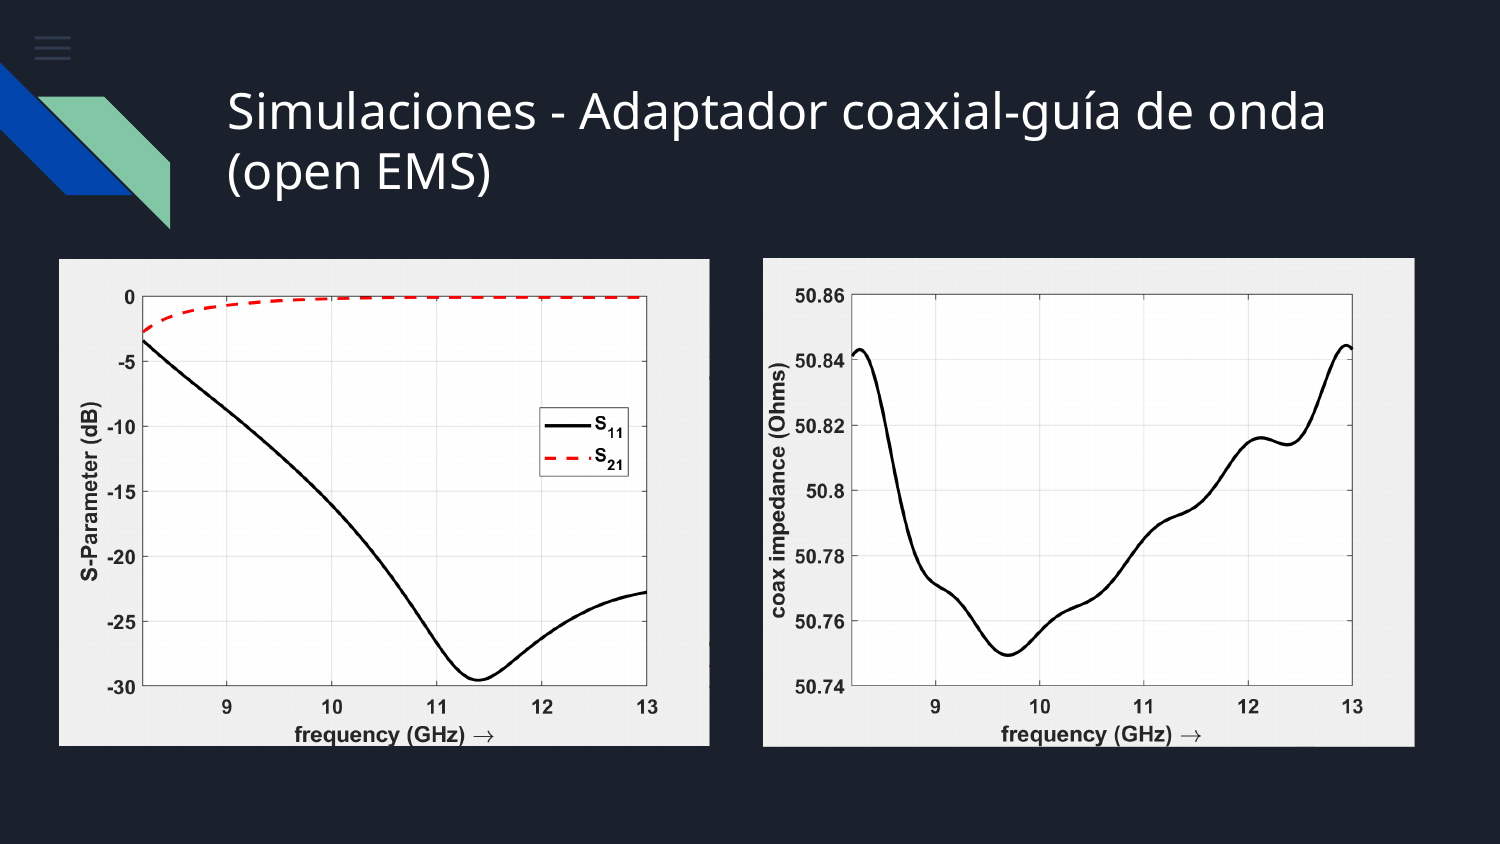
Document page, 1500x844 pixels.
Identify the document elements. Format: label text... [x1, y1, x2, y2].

picture [763, 258, 1415, 747]
title Simulaciones - Adaptador coaxial-guía de onda (open EMS) [212, 64, 1368, 215]
picture [58, 259, 710, 747]
